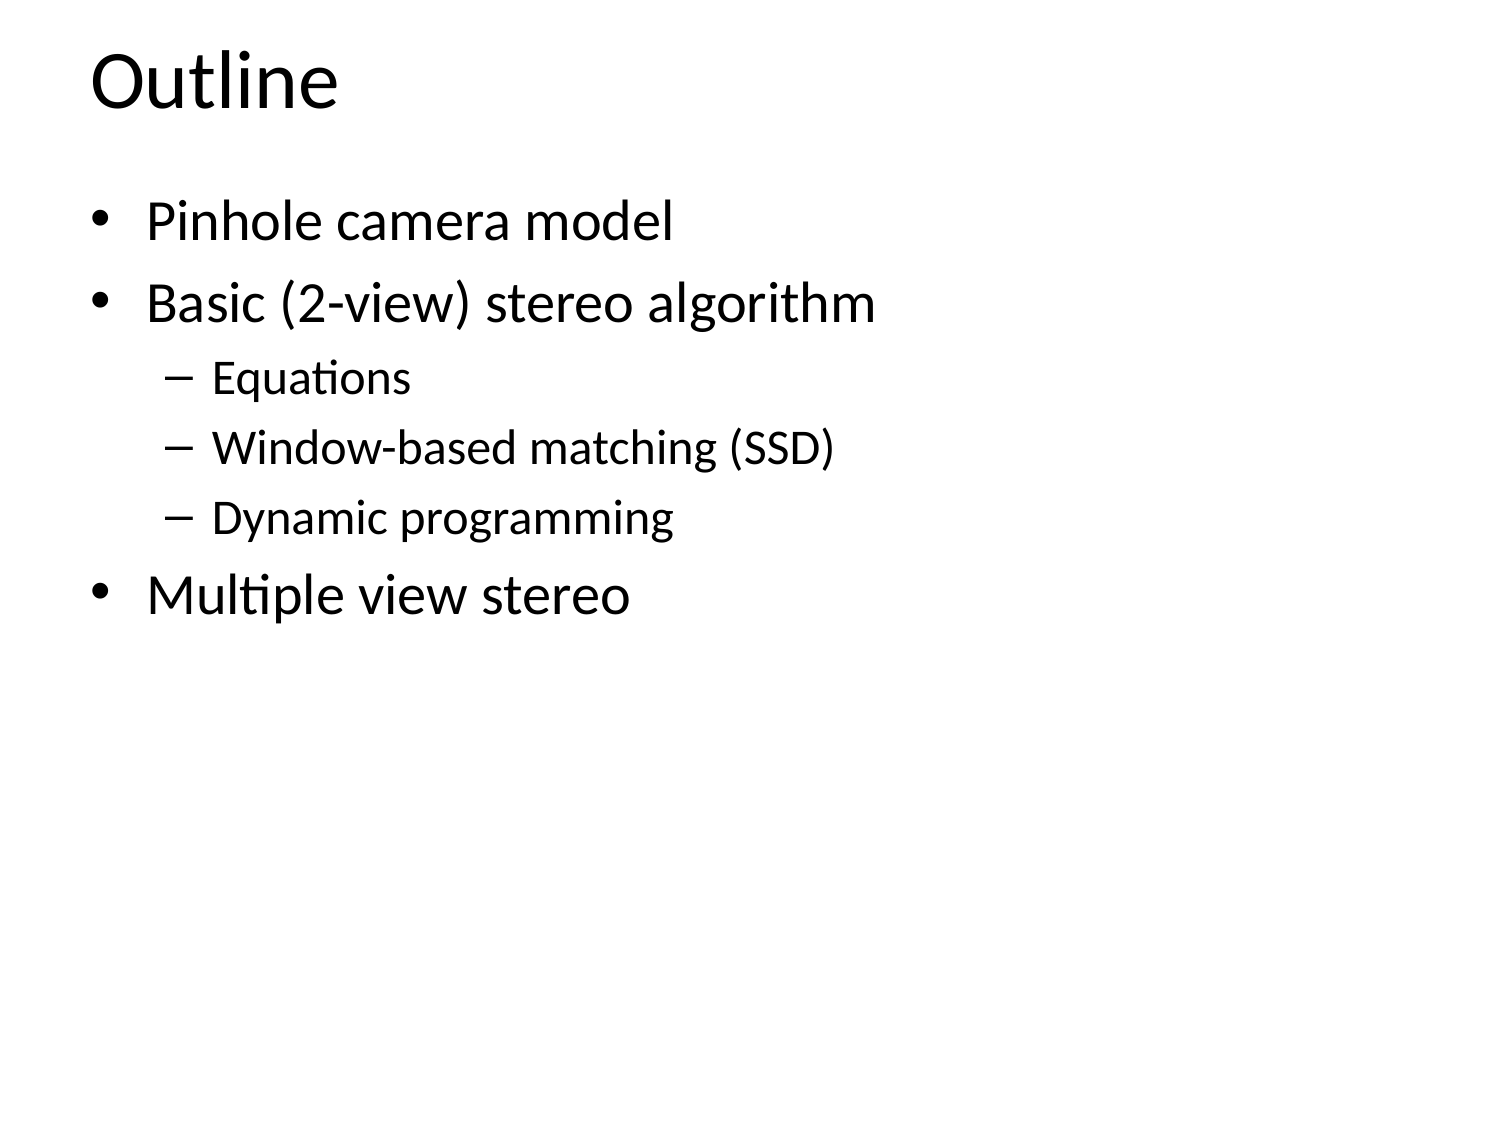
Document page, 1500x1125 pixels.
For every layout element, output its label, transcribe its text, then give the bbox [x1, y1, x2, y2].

list Pinhole camera model Basic (2-view) stereo algorithm Equations Window-based matching (SSD) Dynamic programming Multiple view stereo [74, 174, 1426, 1026]
title Outline [74, 0, 1426, 151]
